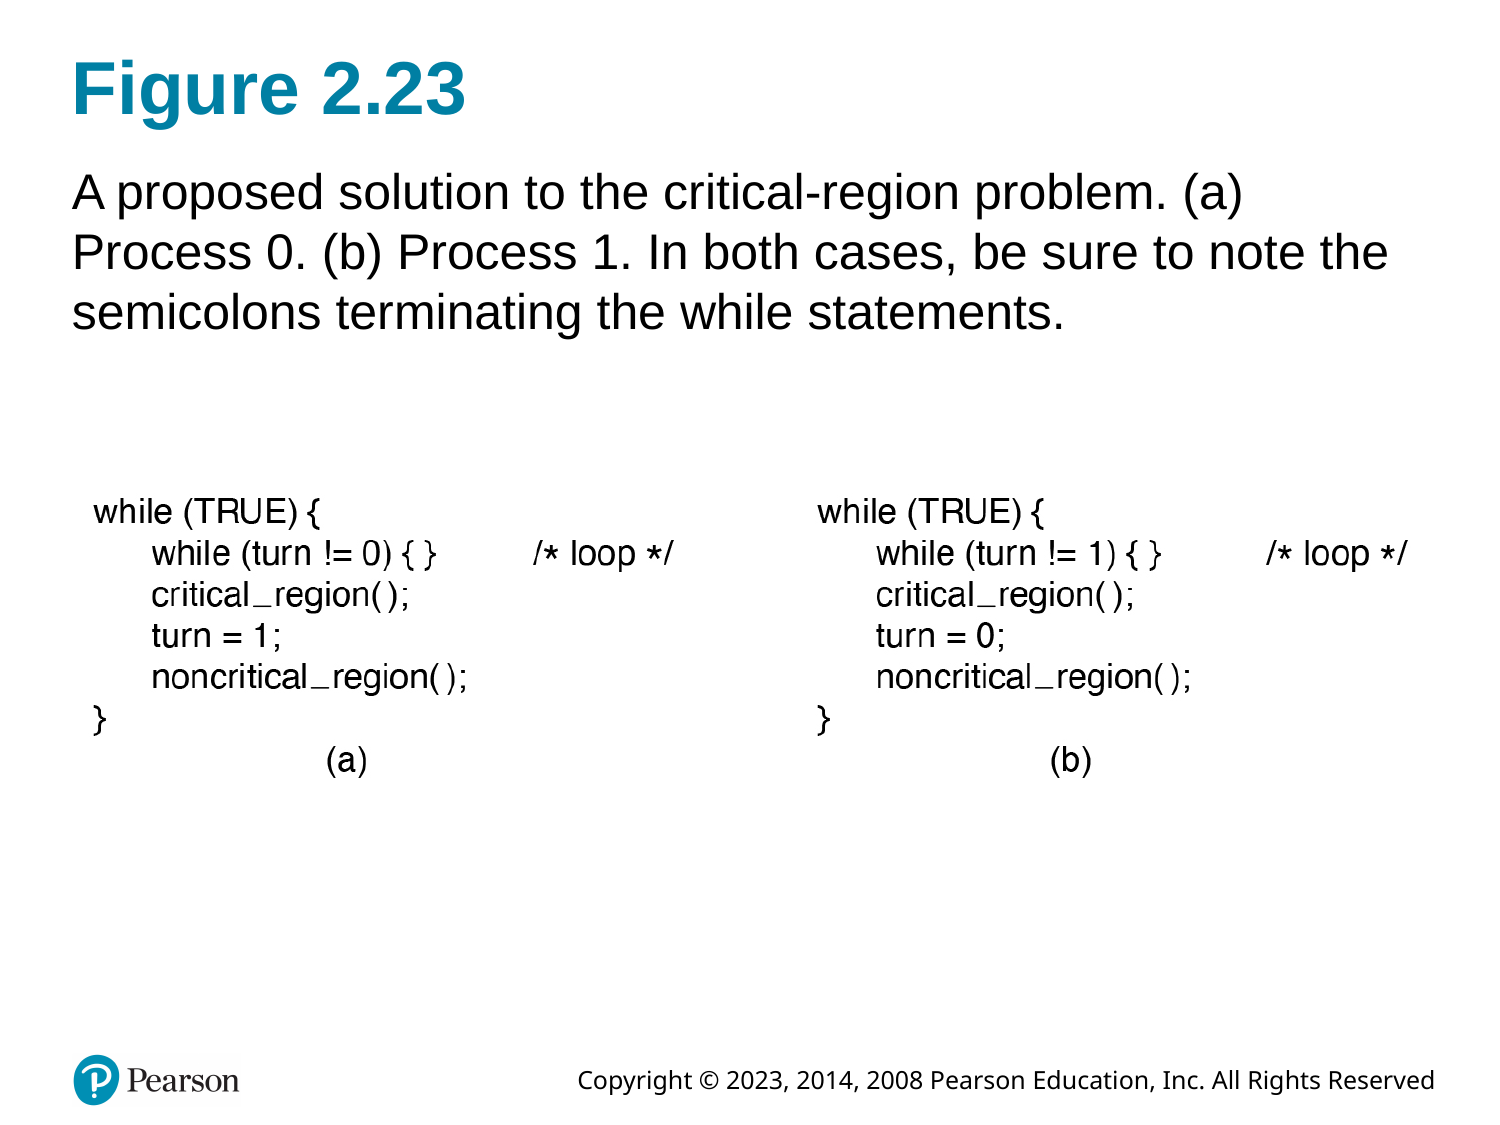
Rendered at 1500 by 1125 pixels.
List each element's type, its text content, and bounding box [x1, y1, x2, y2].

picture [72, 1053, 241, 1107]
list A proposed solution to the critical-region problem. (a) Process 0. (b) Process 1. In both cases, be sure to note the semicolons terminating the while statements. [71, 0, 1430, 572]
picture [88, 493, 1412, 782]
